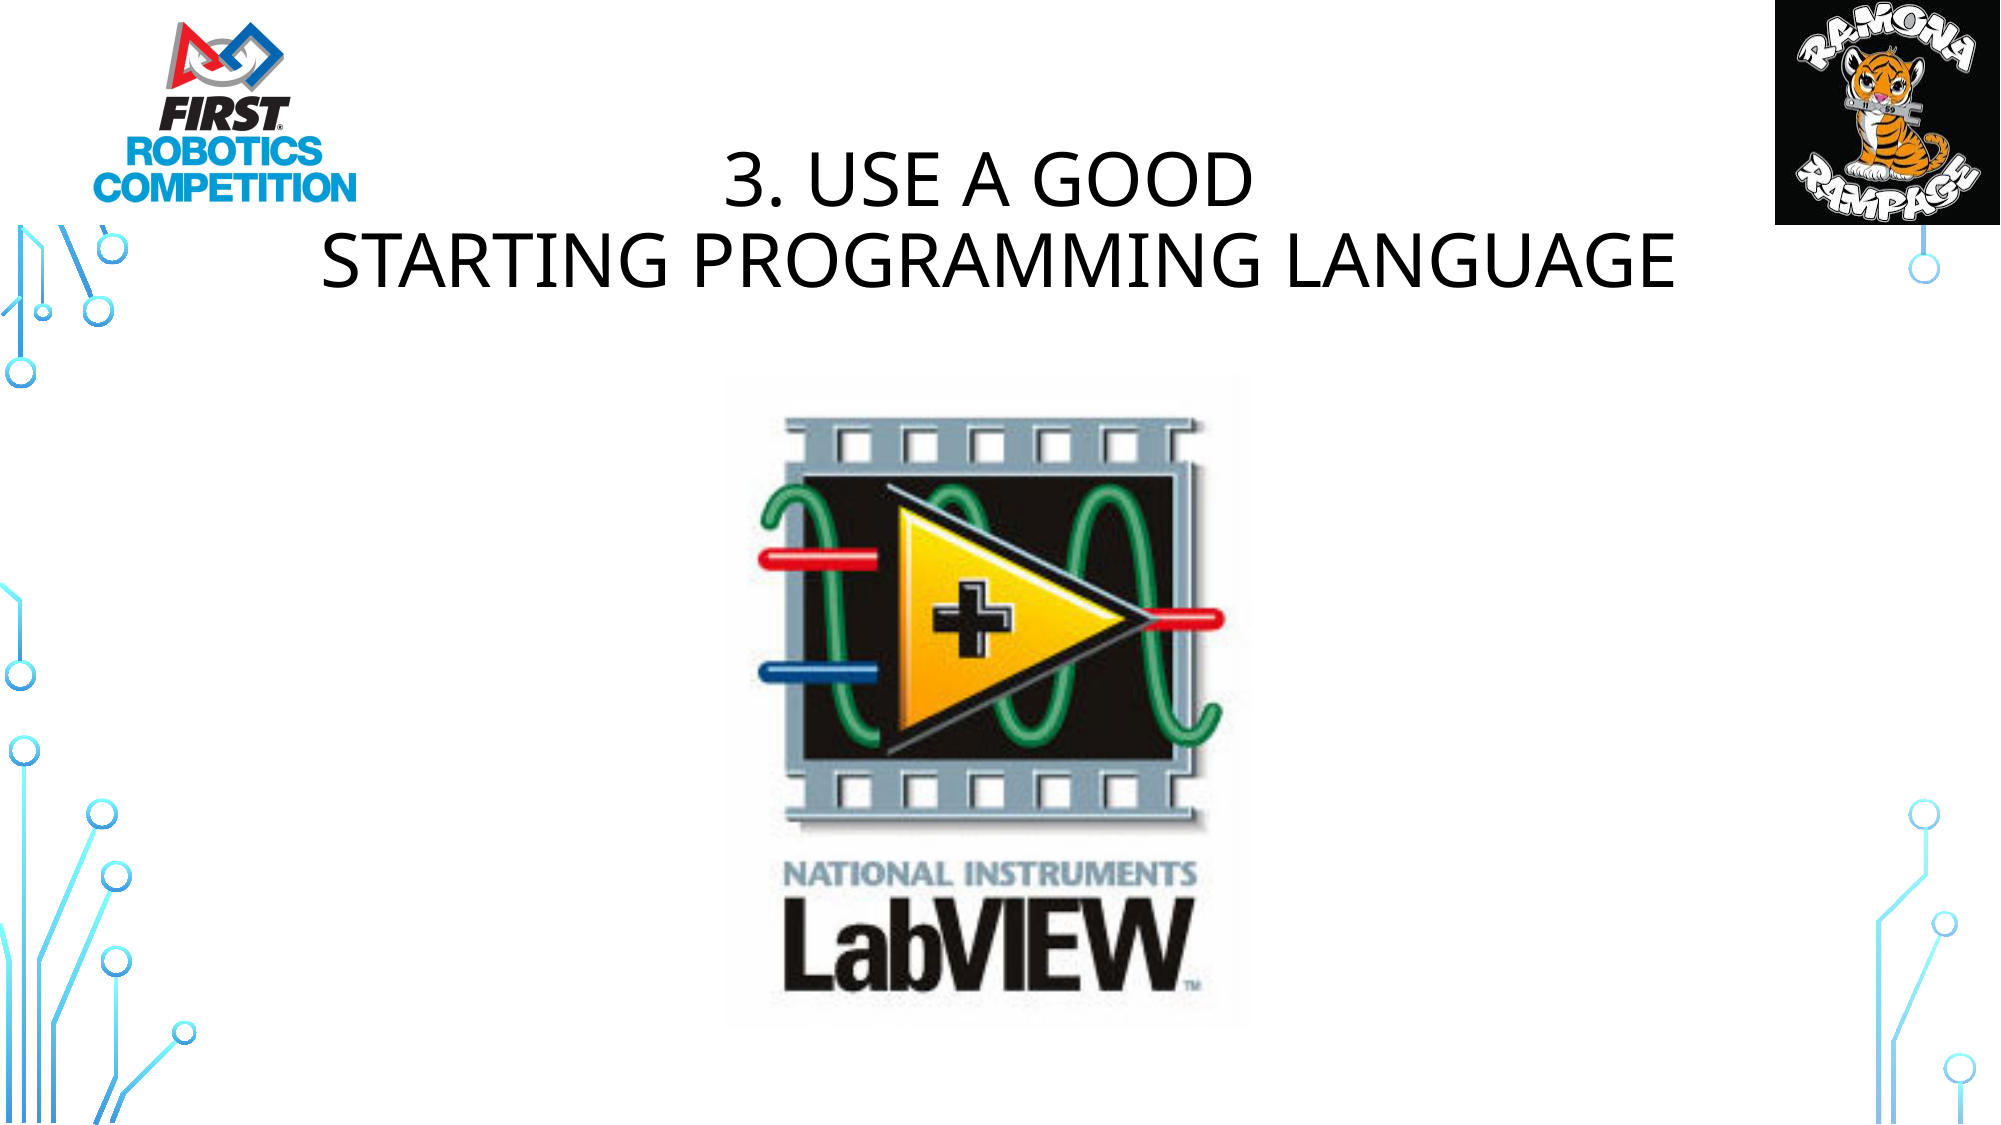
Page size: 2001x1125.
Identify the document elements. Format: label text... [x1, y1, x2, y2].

title 3. Use a good STARTING Programming language [187, 101, 1813, 344]
picture [1774, 0, 2000, 226]
picture [0, 0, 451, 226]
picture [664, 374, 1325, 1035]
